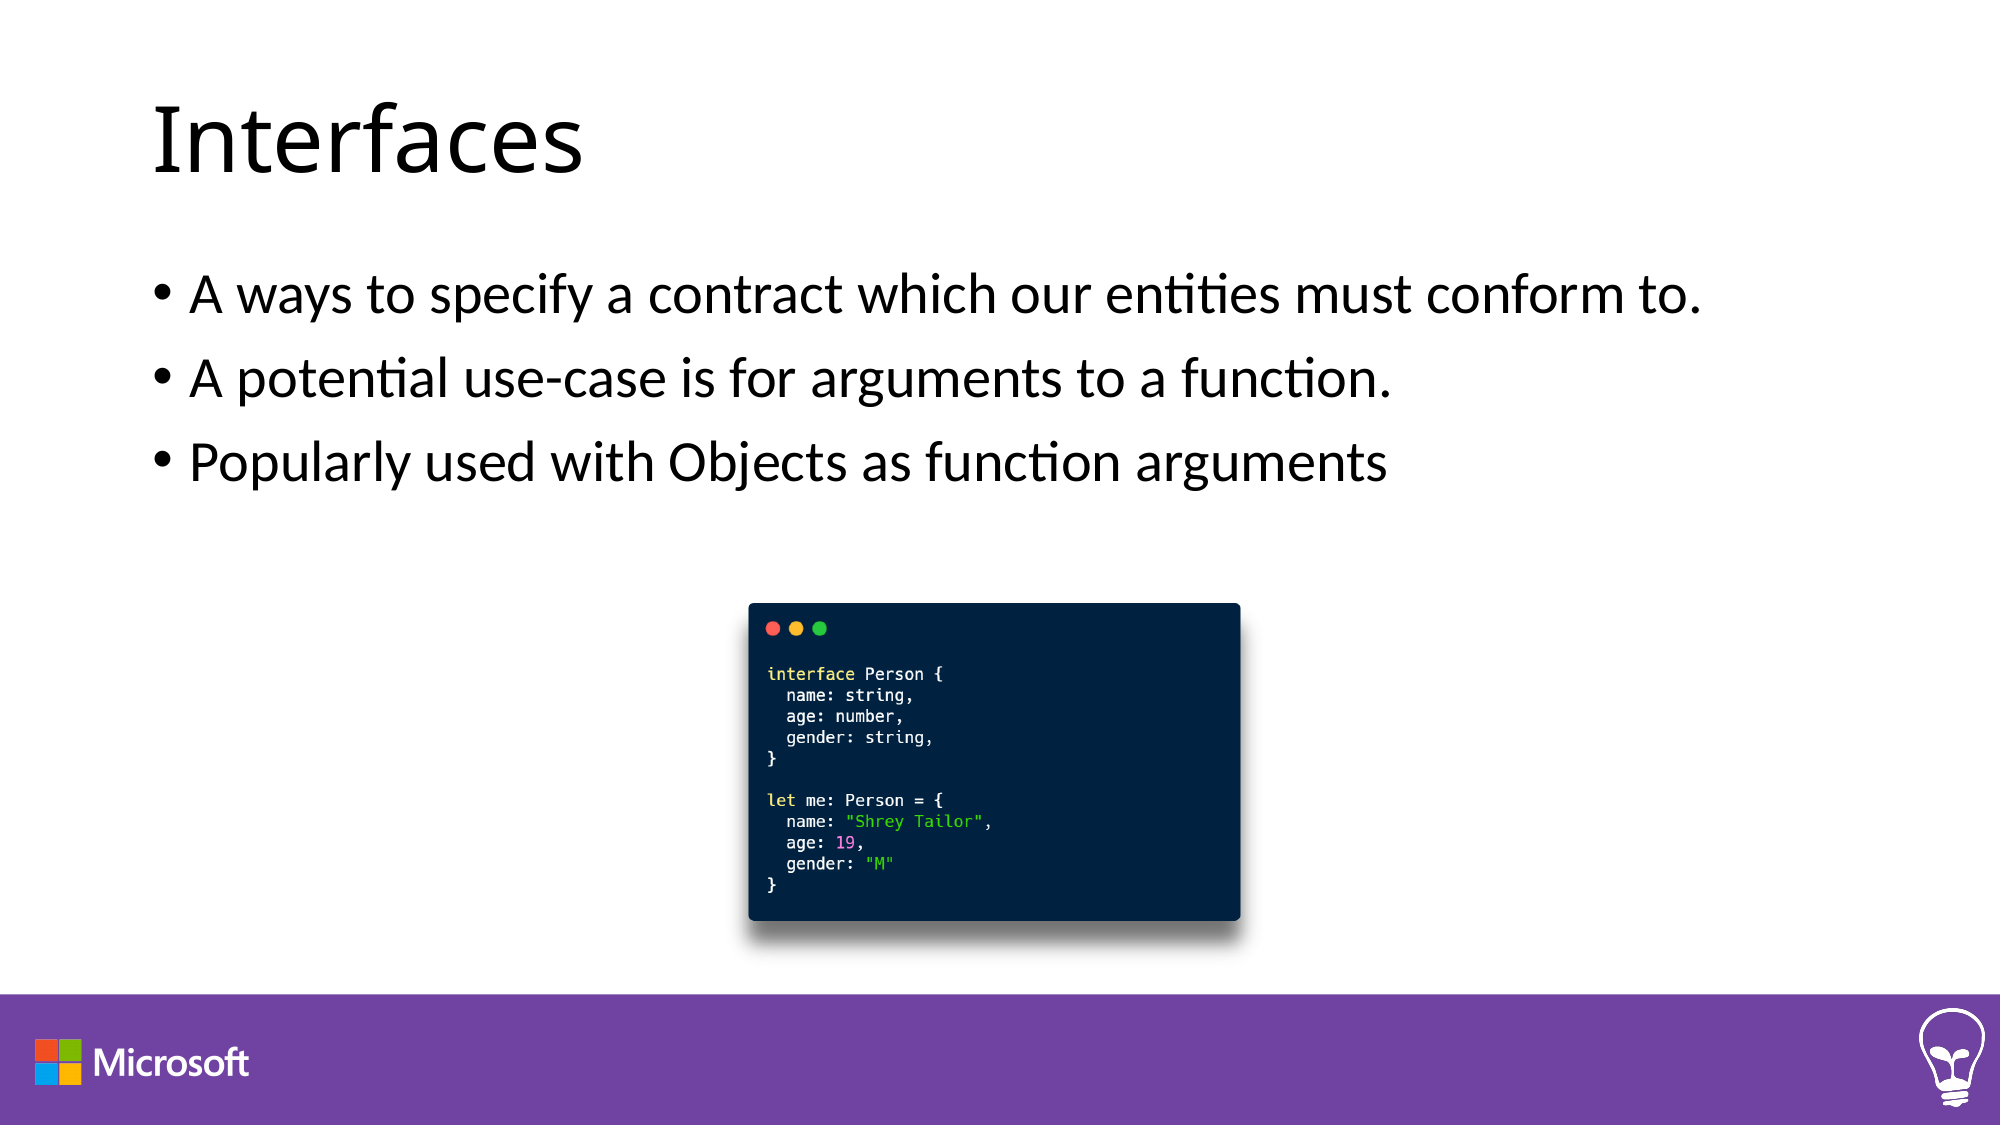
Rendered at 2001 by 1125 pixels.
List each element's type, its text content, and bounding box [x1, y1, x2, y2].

picture [695, 537, 1305, 986]
list A ways to specify a contract which our entities must conform to. A potential use-case is for arguments to a function. Popularly used with Objects as function arguments [137, 255, 1863, 955]
title Interfaces [137, 59, 1863, 225]
picture [6, 1012, 278, 1112]
picture [1919, 1008, 1985, 1107]
